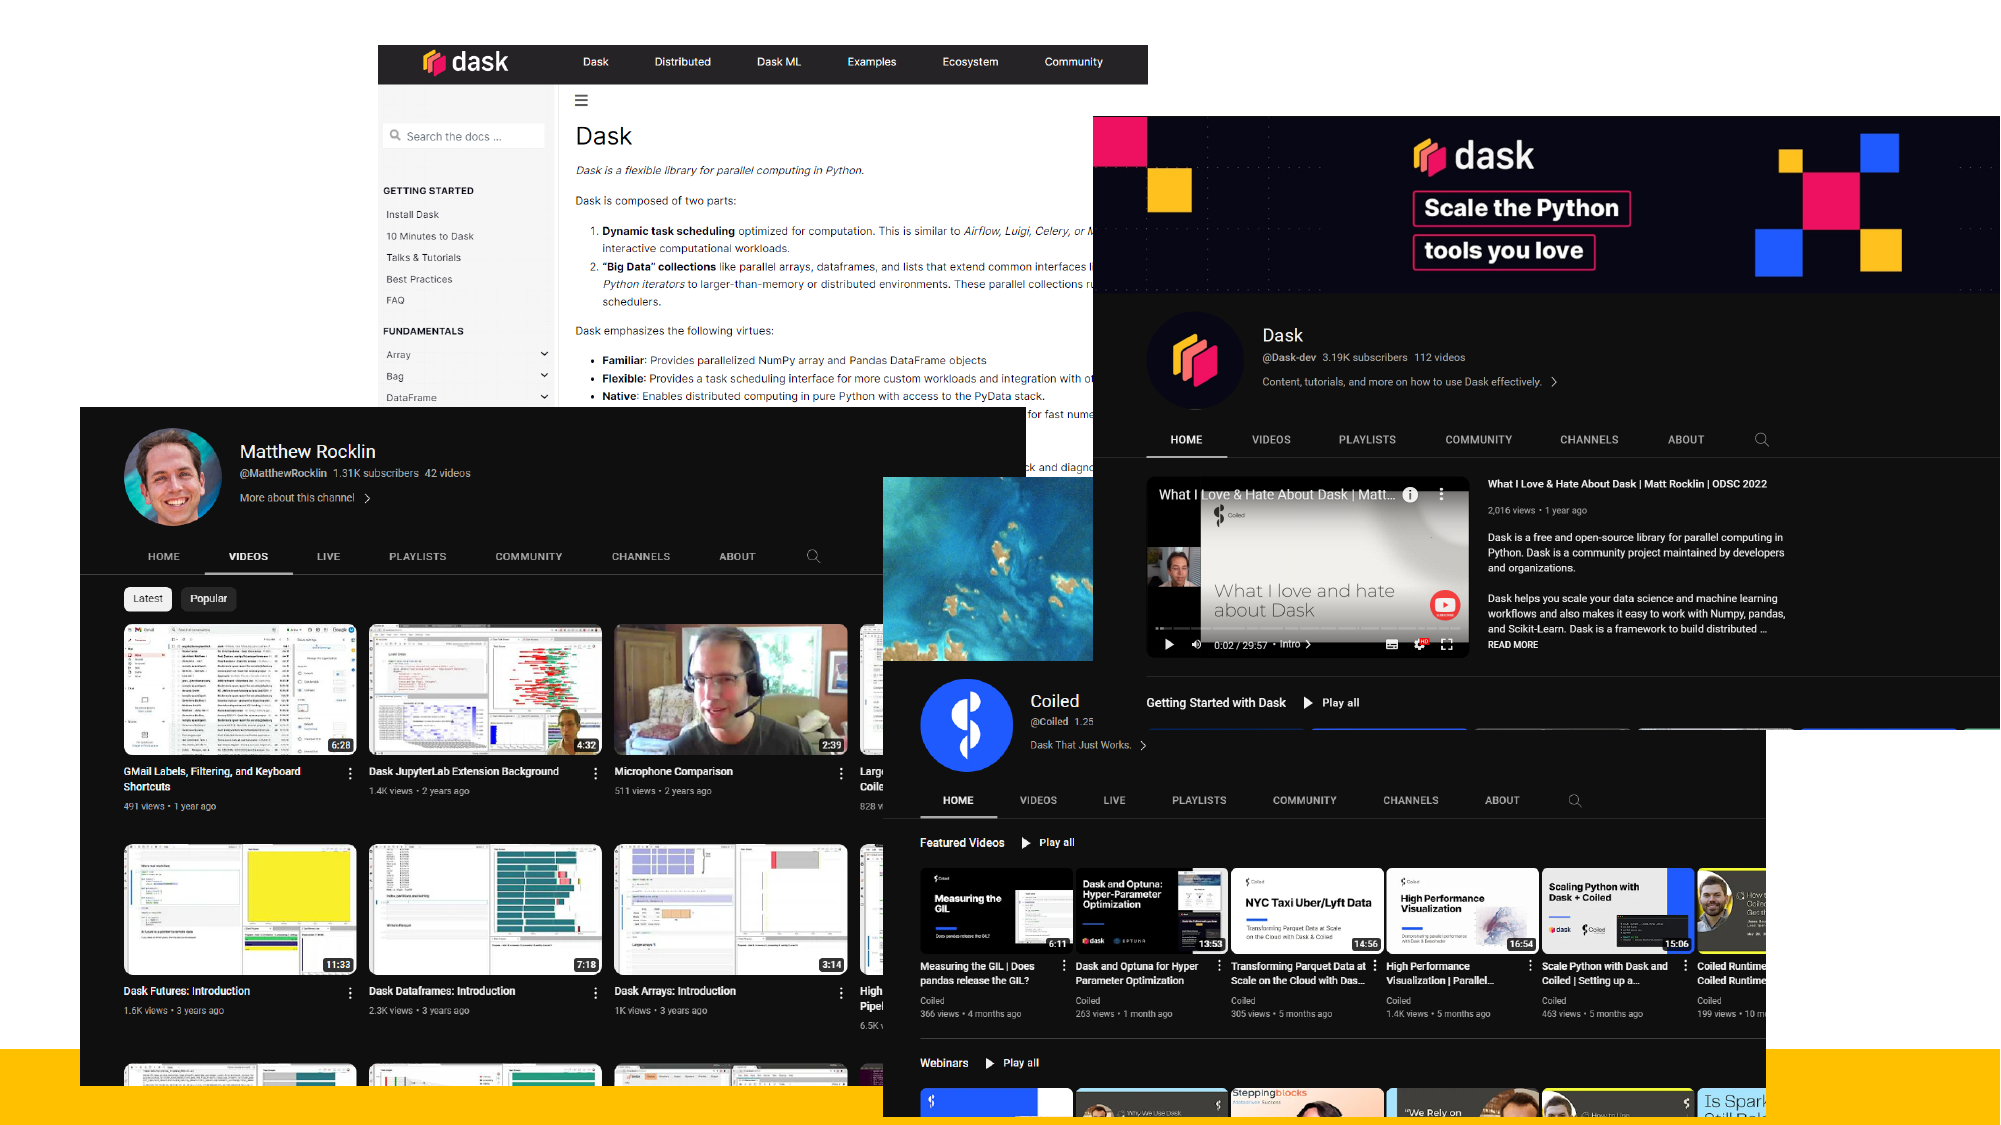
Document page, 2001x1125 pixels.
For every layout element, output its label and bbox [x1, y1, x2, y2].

text_box [0, 1046, 2000, 1125]
picture [80, 45, 2000, 1117]
